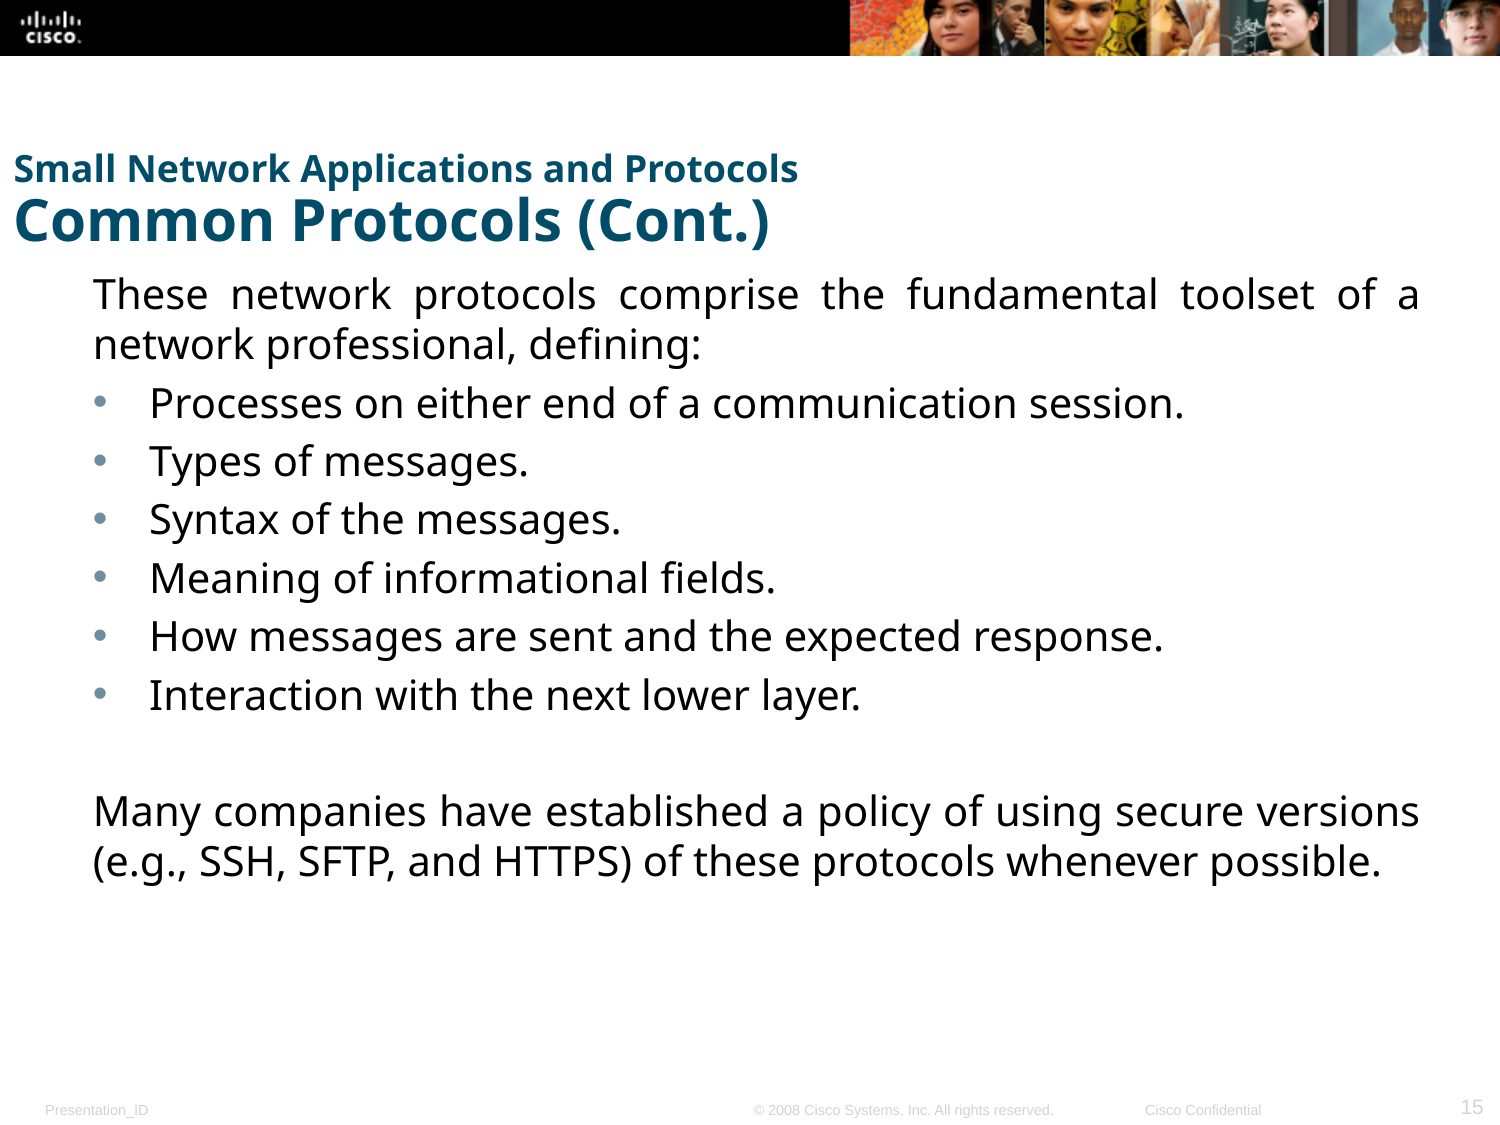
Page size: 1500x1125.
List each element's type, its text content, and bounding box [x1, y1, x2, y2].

title Small Network Applications and Protocols Common Protocols (Cont.) [0, 140, 1369, 261]
list These network protocols comprise the fundamental toolset of a network professional, defining: Processes on either end of a communication session. Types of messages. Syntax of the messages. Meaning of informational fields. How messages are sent and the expected response. Interaction with the next lower layer. Many companies have established a policy of using secure versions (e.g., SSH, SFTP, and HTTPS) of these protocols whenever possible. [77, 260, 1437, 866]
picture [0, 0, 1500, 56]
